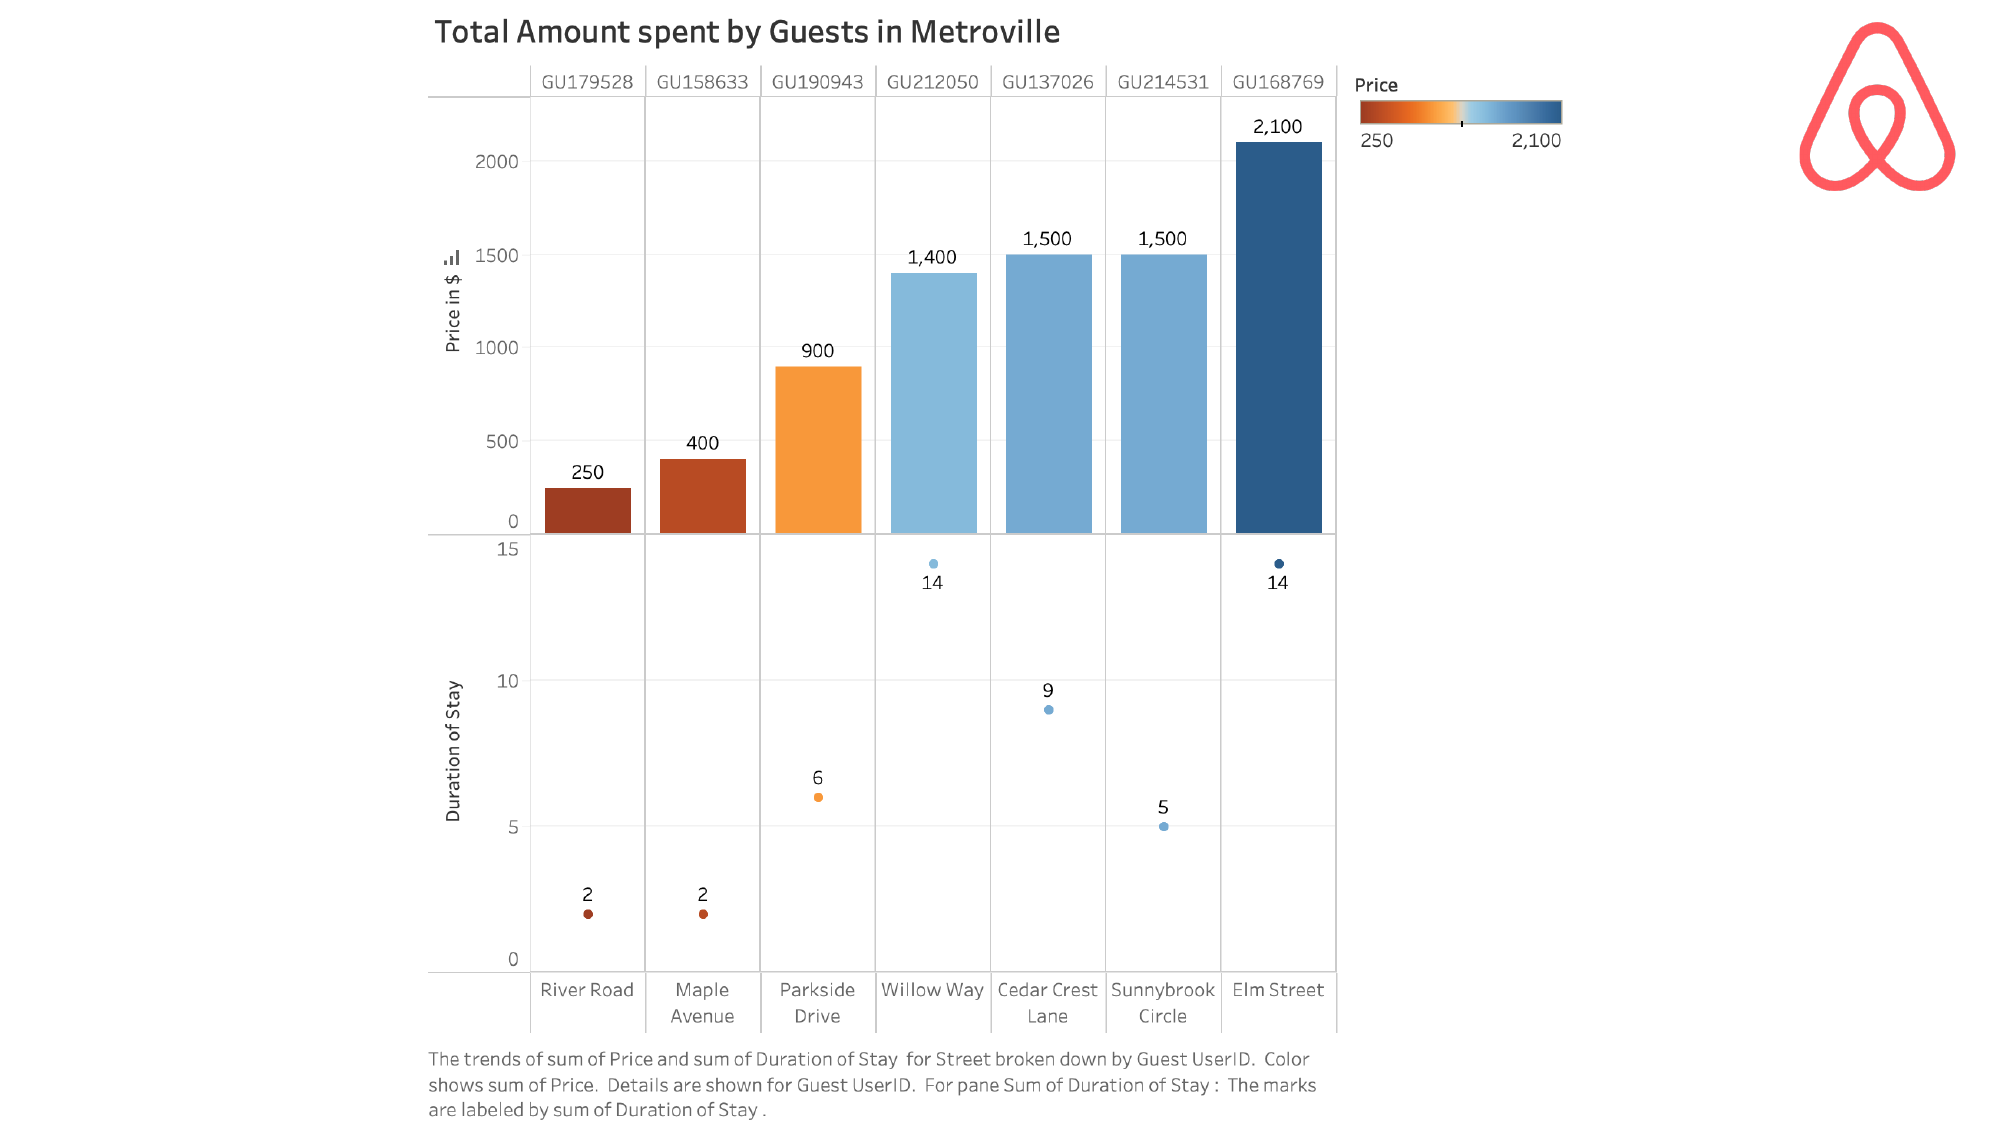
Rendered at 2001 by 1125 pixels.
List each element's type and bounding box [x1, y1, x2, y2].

picture [1799, 22, 1965, 191]
picture [427, 0, 1569, 1125]
